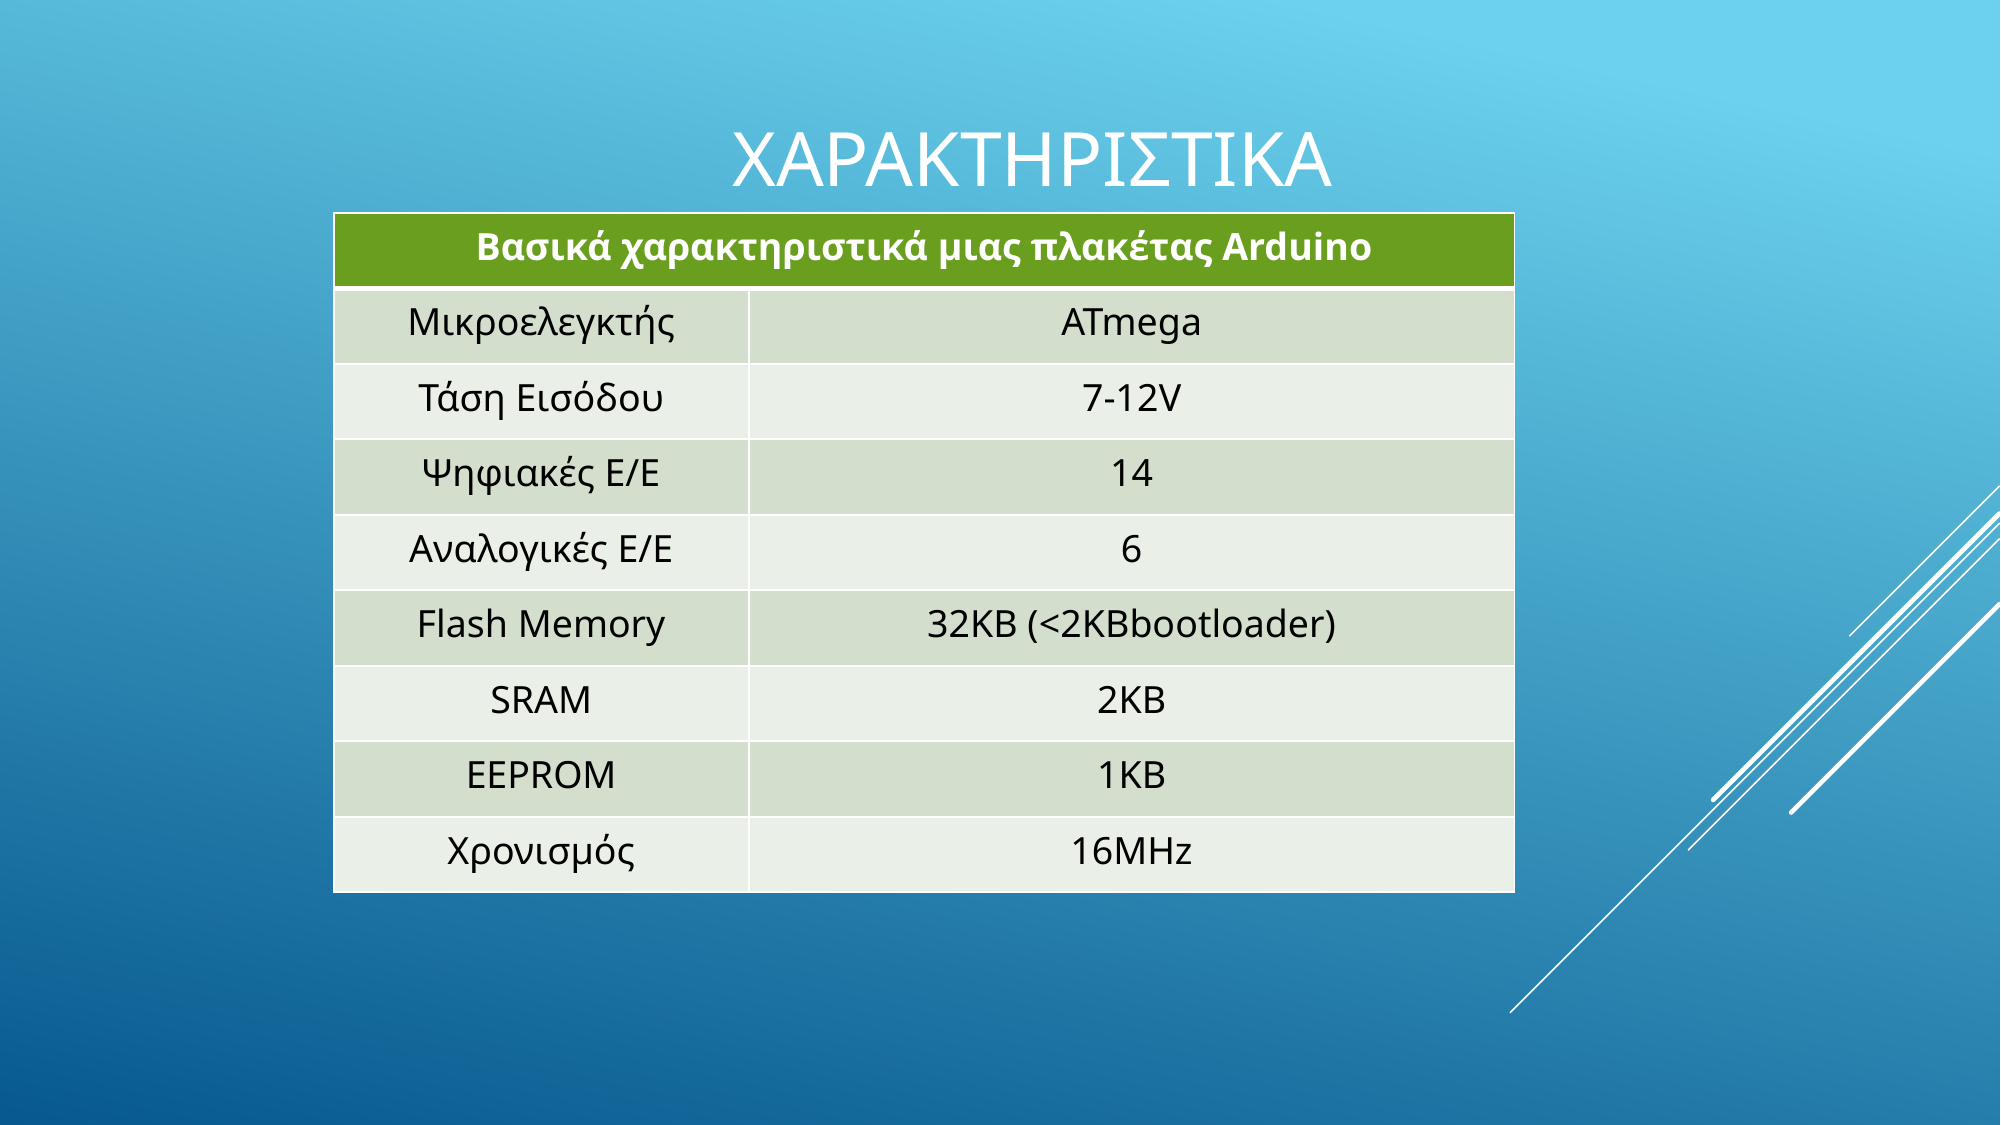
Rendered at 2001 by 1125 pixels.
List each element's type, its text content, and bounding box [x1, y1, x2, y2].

table_cell 1KB [750, 742, 1514, 816]
table_cell Αναλογικές Ε/Ε [335, 516, 748, 589]
table_cell 2KB [750, 667, 1514, 740]
title Χαρακτηριστικα [716, 99, 1358, 212]
table_cell 7-12V [750, 365, 1514, 438]
table_cell Ψηφιακές Ε/Ε [335, 440, 748, 514]
table_cell ATmega [750, 291, 1514, 363]
table_header Βασικά χαρακτηριστικά μιας πλακέτας Arduino [335, 214, 1514, 286]
table_cell EEPROM [335, 742, 748, 816]
table_cell Flash Memory [335, 591, 748, 665]
table_cell 16MHz [750, 818, 1514, 891]
table_cell SRAM [335, 667, 748, 740]
table_cell Τάση Εισόδου [335, 365, 748, 438]
table_cell 14 [750, 440, 1514, 514]
table_cell Μικροελεγκτής [335, 291, 748, 363]
table_cell Χρονισμός [335, 818, 748, 891]
table_cell 32KB (<2KBbootloader) [750, 591, 1514, 665]
table_cell 6 [750, 516, 1514, 589]
